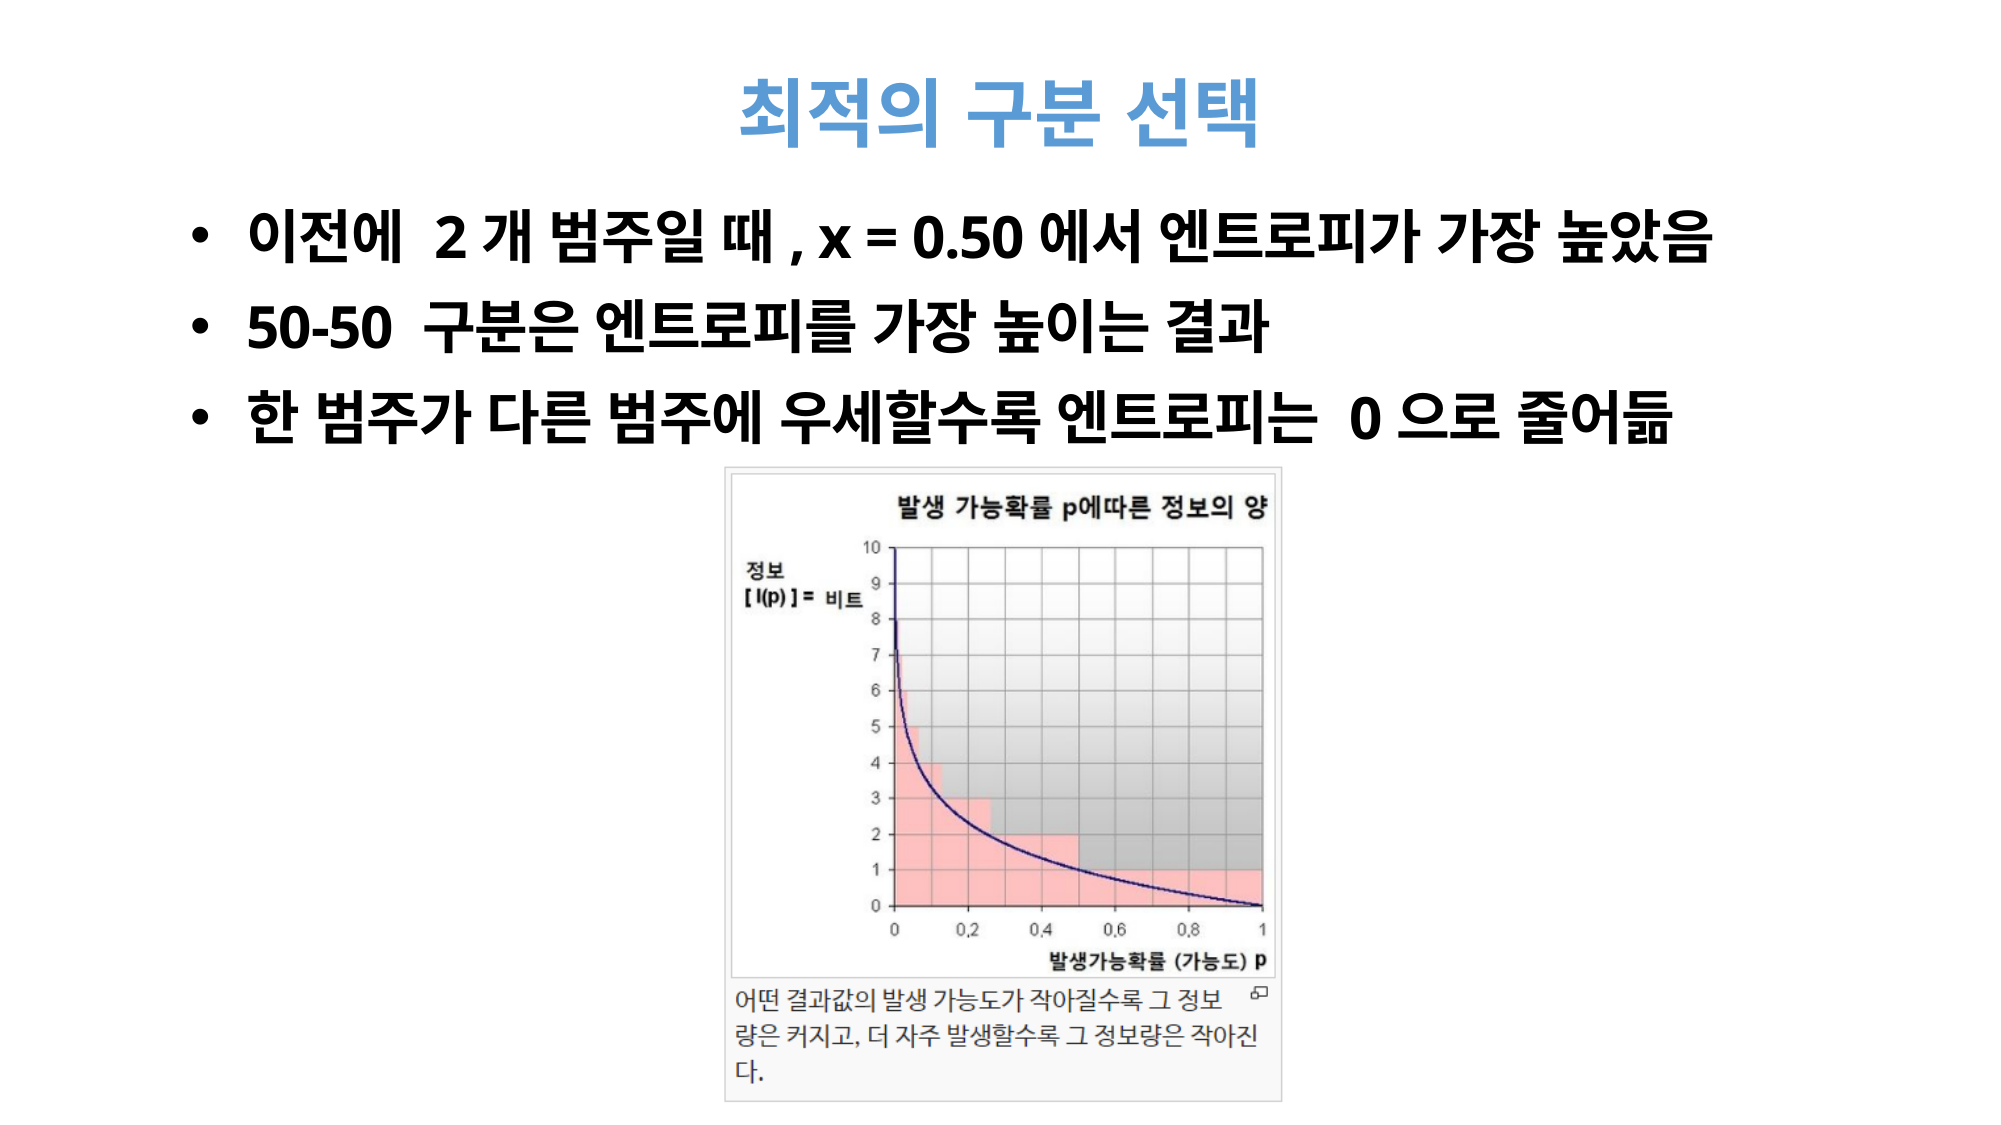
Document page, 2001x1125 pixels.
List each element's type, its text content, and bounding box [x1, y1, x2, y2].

list 이전에 2개 범주일 때, x = 0.50에서 엔트로피가 가장 높았음 50-50 구분은 엔트로피를 가장 높이는 결과 한 범주가 다른 범주에 우세할수록 엔트로피는 0으로 줄어듦 [173, 192, 1834, 1084]
picture [714, 451, 1293, 1110]
title 최적의 구분 선택 [0, 42, 2000, 193]
